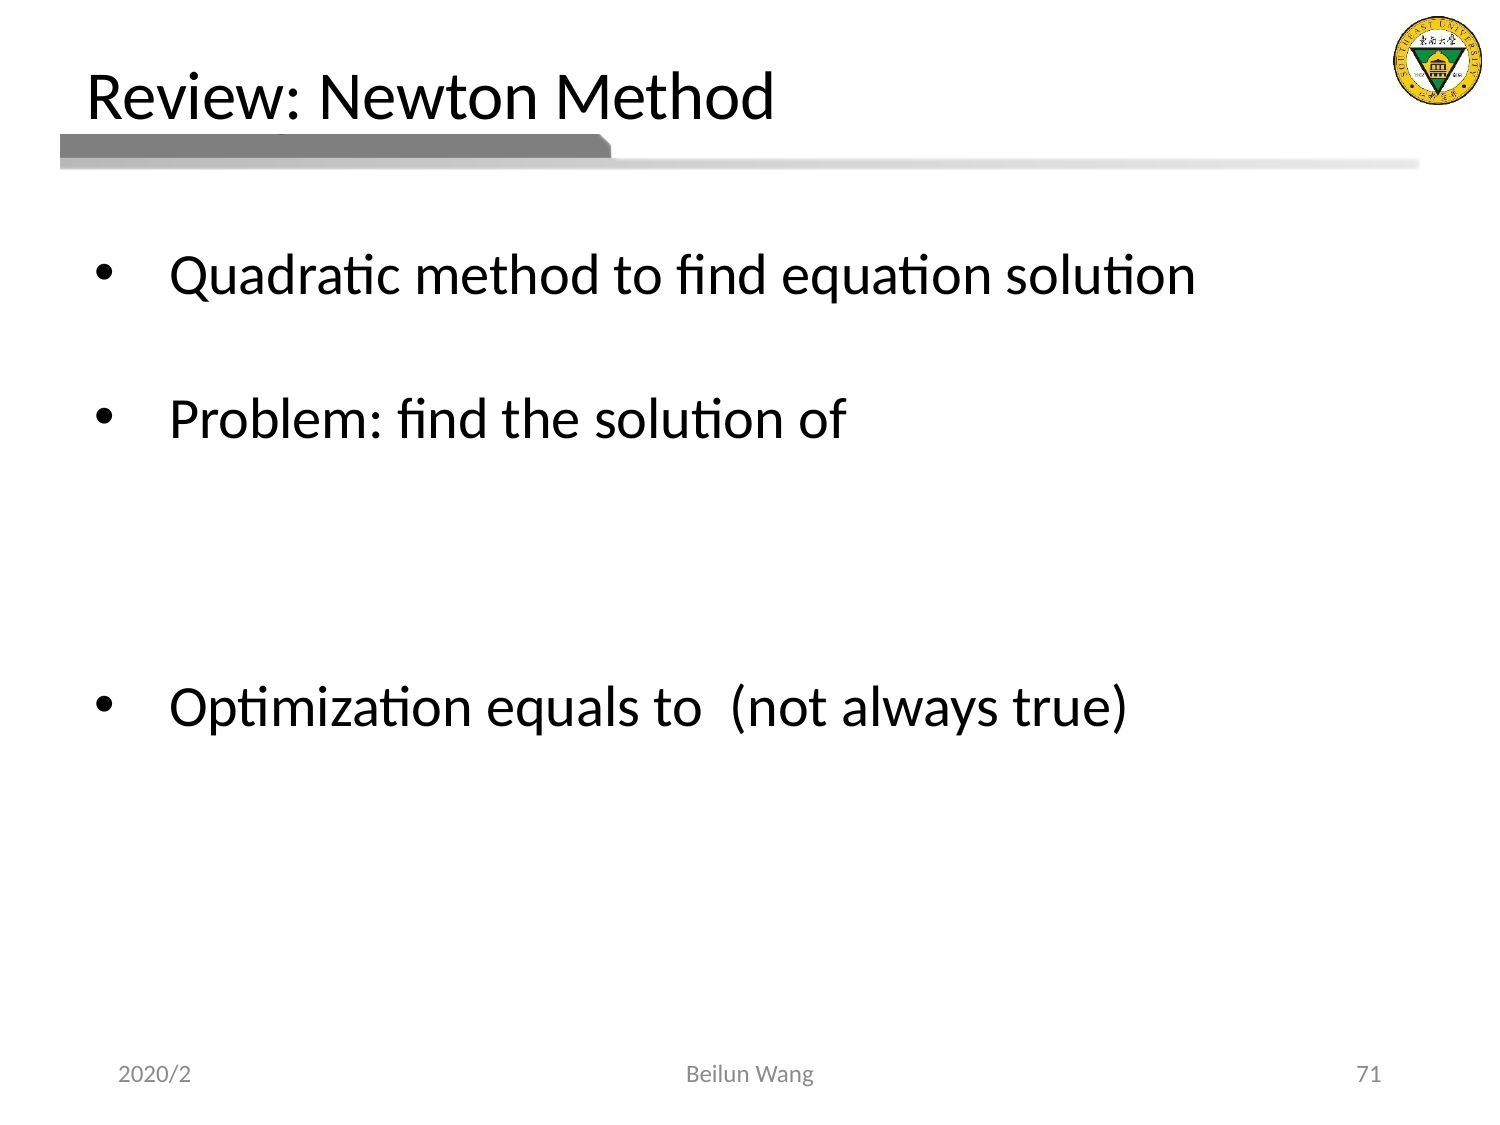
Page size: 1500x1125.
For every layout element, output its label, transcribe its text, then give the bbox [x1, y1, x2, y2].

picture [1393, 16, 1482, 105]
slide_number 2020/2 [103, 1042, 441, 1103]
slide_number 71 [1059, 1042, 1397, 1103]
footer Beilun Wang [496, 1042, 1004, 1103]
text_box Review: Newton Method [84, 48, 855, 134]
picture [59, 134, 1425, 173]
